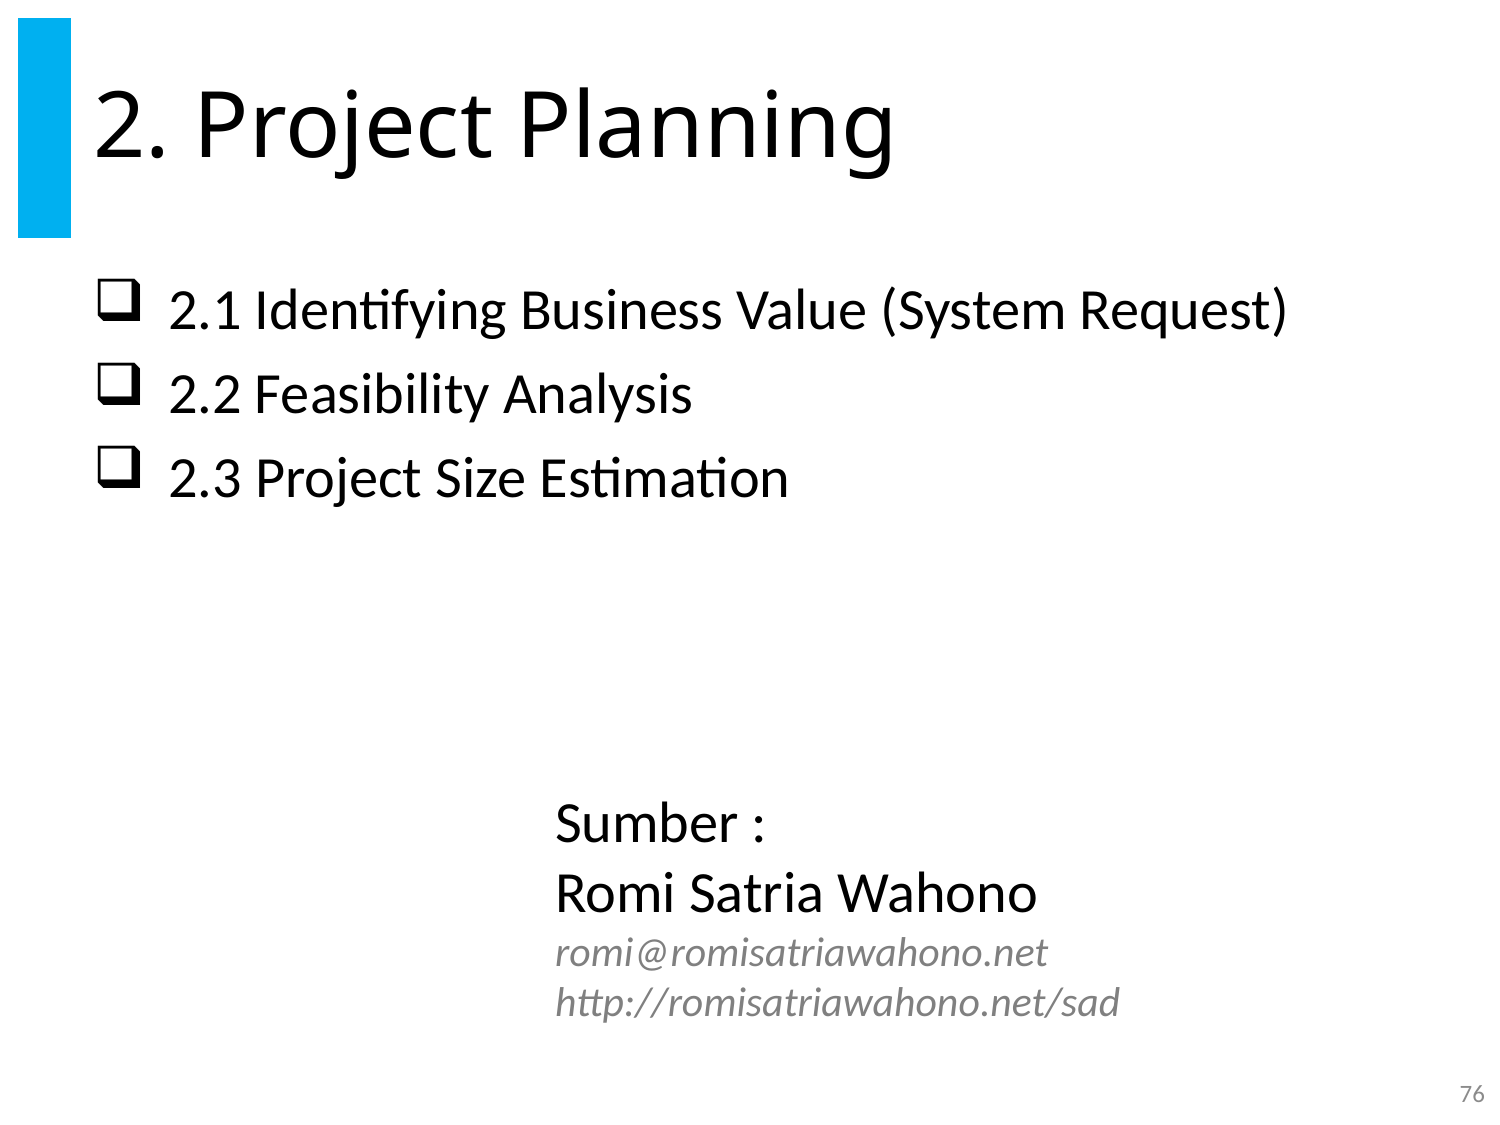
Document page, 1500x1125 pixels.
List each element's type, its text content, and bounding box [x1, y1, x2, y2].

list 2.1 Identifying Business Value (System Request) 2.2 Feasibility Analysis 2.3 Project Size Estimation [78, 272, 1443, 1070]
text_box Sumber : Romi Satria Wahono romi@romisatriawahono.net http://romisatriawahono.net/sad [540, 776, 1443, 1032]
title 2. Project Planning [78, 19, 1443, 237]
slide_number 76 [1162, 1062, 1500, 1123]
